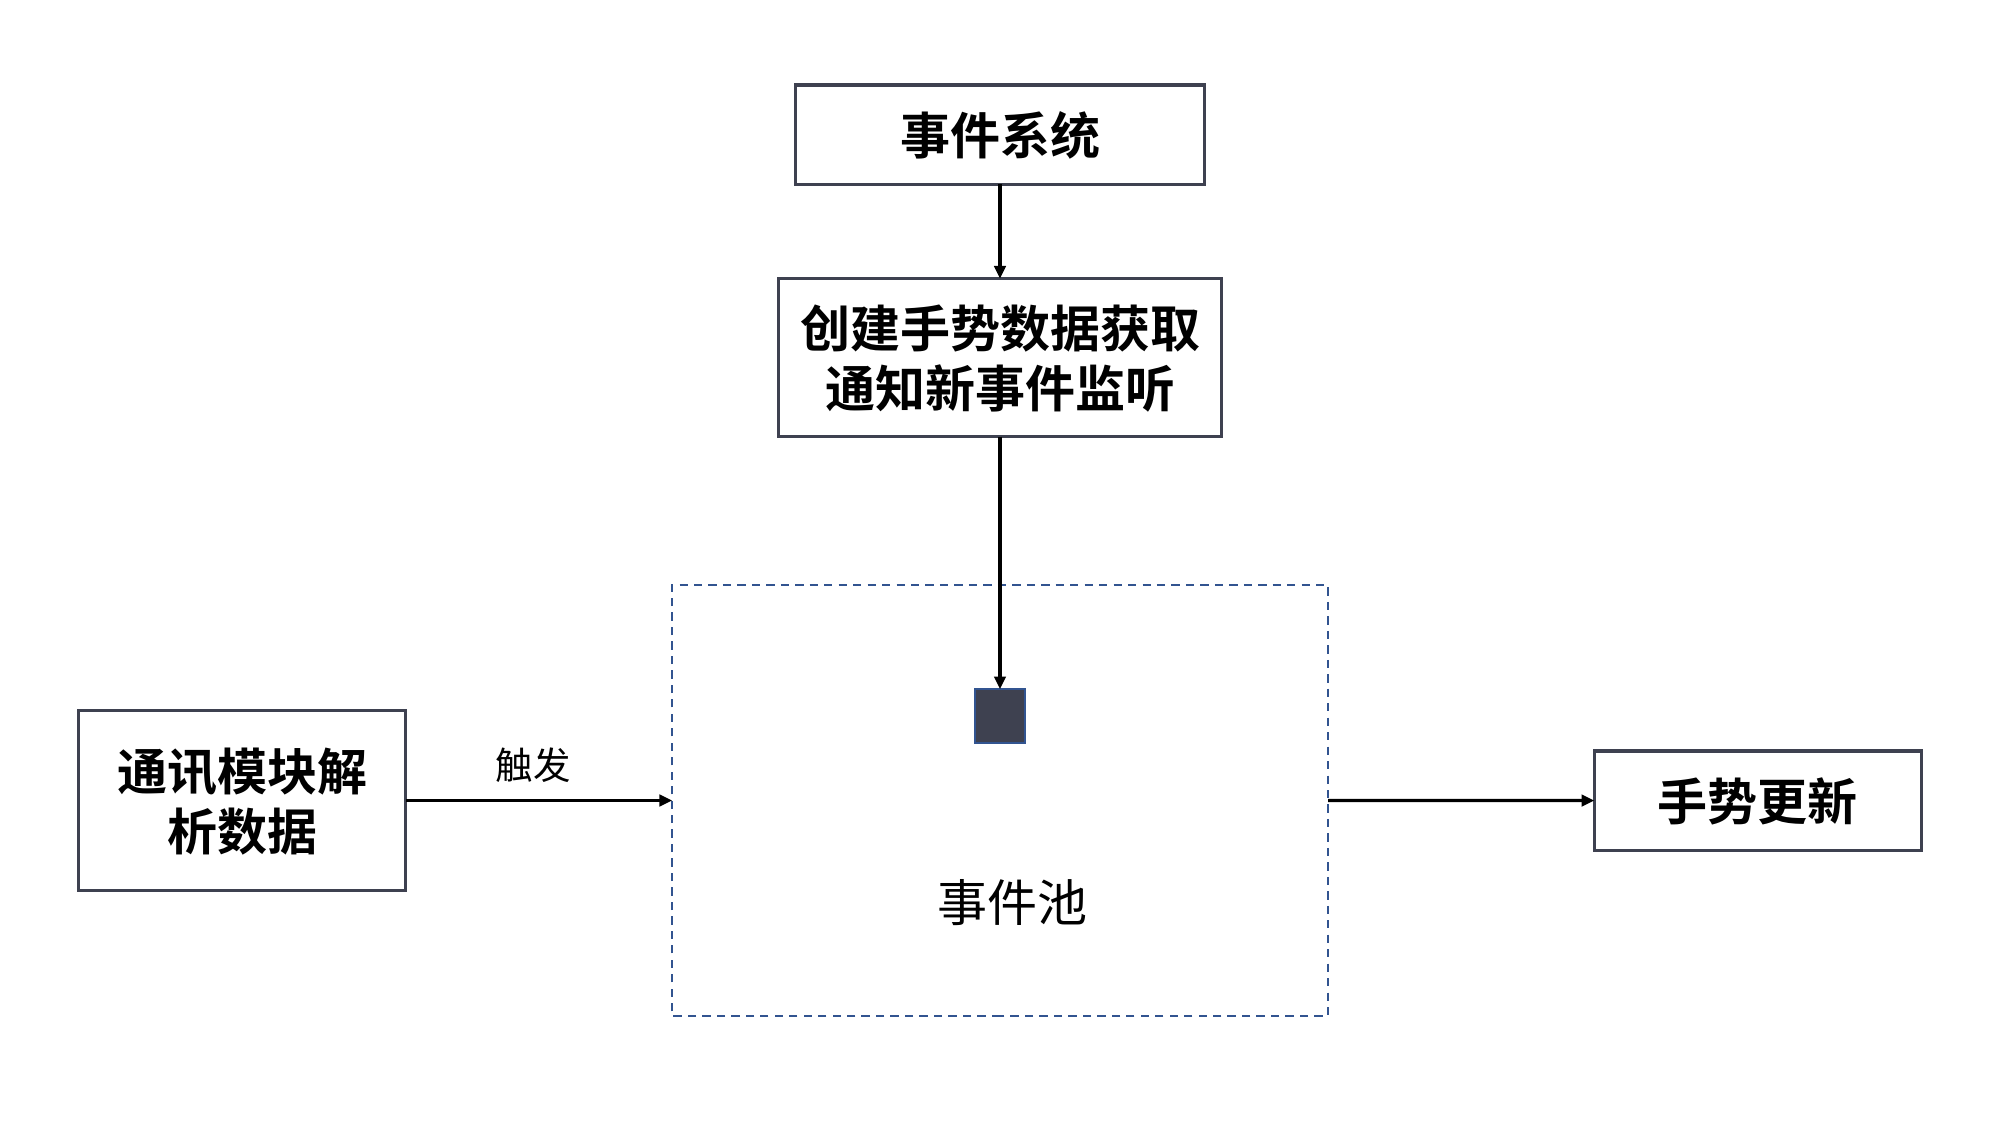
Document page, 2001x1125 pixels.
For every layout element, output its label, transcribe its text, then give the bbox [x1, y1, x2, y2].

text_box 通讯模块解析数据 [78, 709, 407, 892]
text_box 创建手势数据获取通知新事件监听 [778, 277, 1222, 438]
text_box 触发 [480, 734, 597, 795]
text_box 事件池 [923, 864, 1127, 939]
text_box [974, 688, 1026, 744]
text_box 手势更新 [1593, 750, 1922, 851]
text_box 训练部分 [671, 584, 1329, 1017]
text_box 事件系统 [795, 84, 1205, 185]
